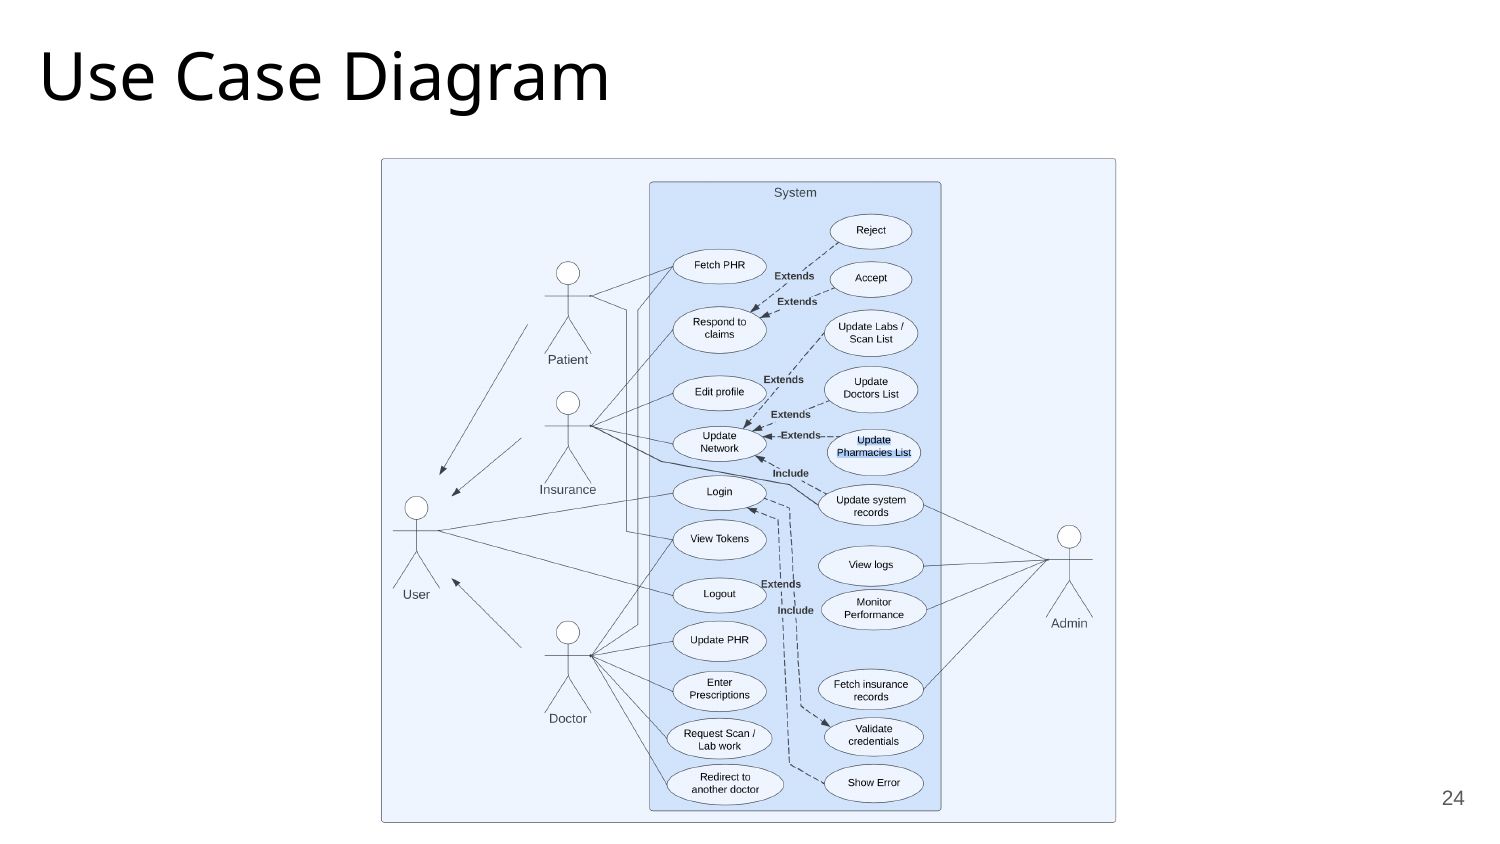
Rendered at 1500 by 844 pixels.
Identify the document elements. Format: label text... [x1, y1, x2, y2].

slide_number 24 [1389, 764, 1480, 830]
picture [376, 154, 1124, 826]
text_box Use Case Diagram [23, 18, 822, 130]
